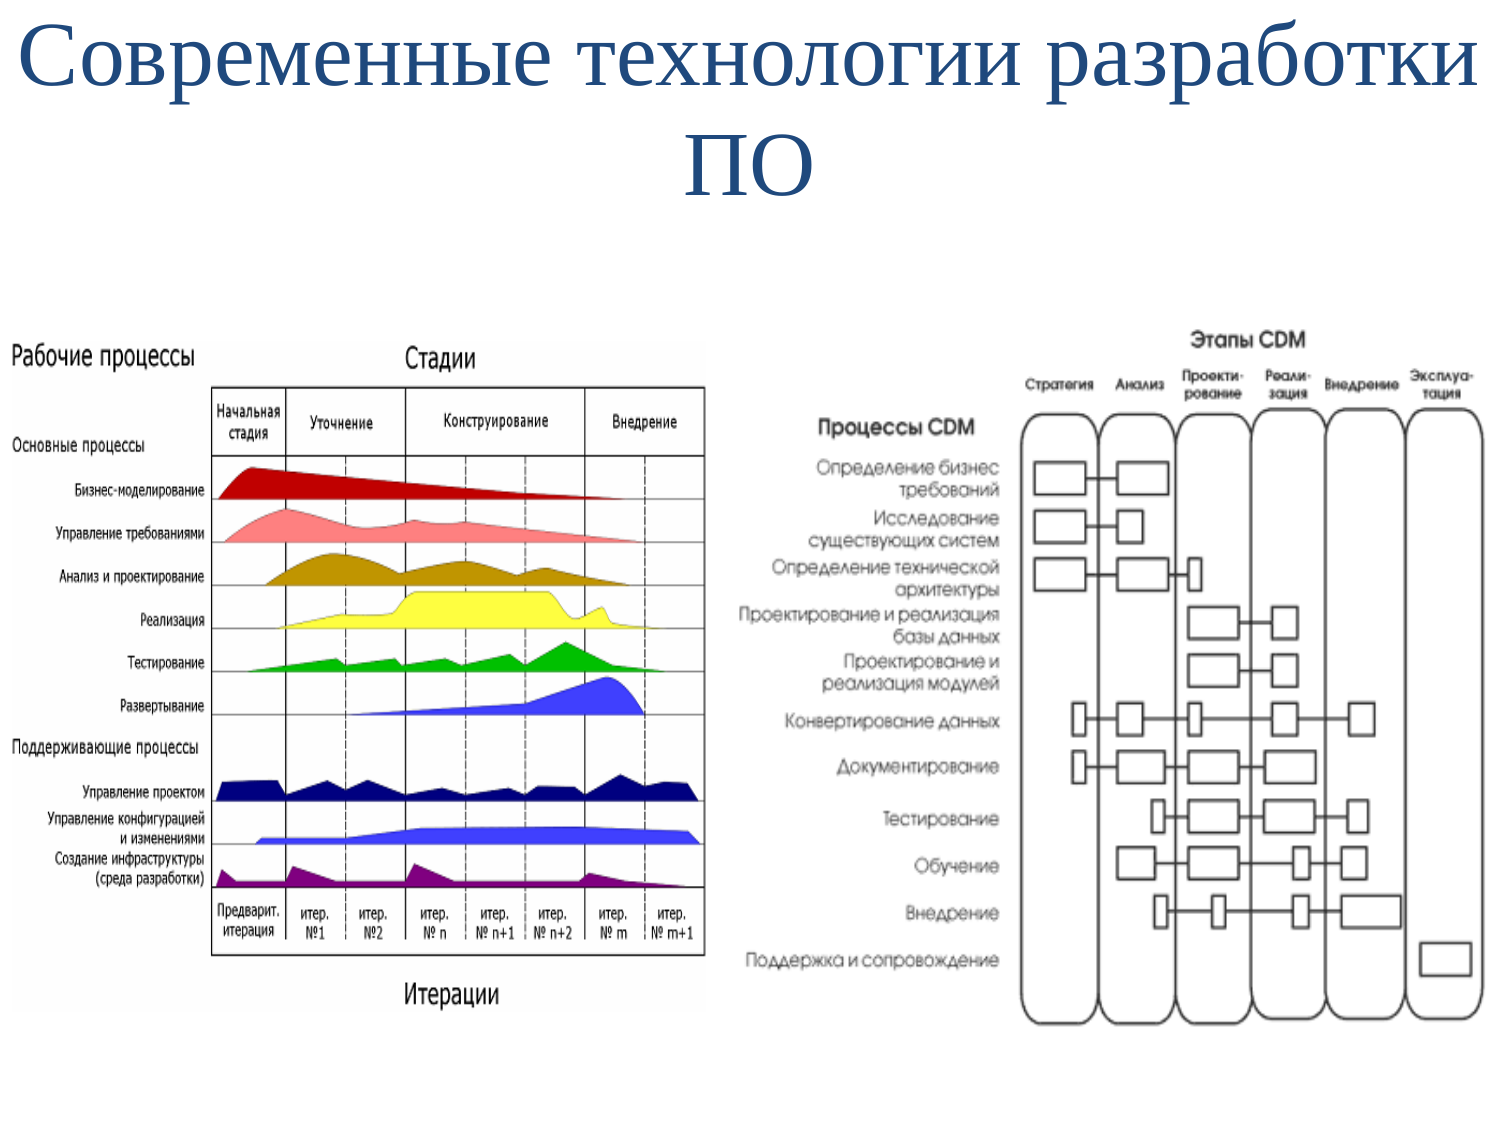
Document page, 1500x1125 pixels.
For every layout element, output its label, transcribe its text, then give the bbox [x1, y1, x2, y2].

picture [4, 326, 1499, 1043]
title Современные технологии разработки ПО [0, 0, 1500, 209]
